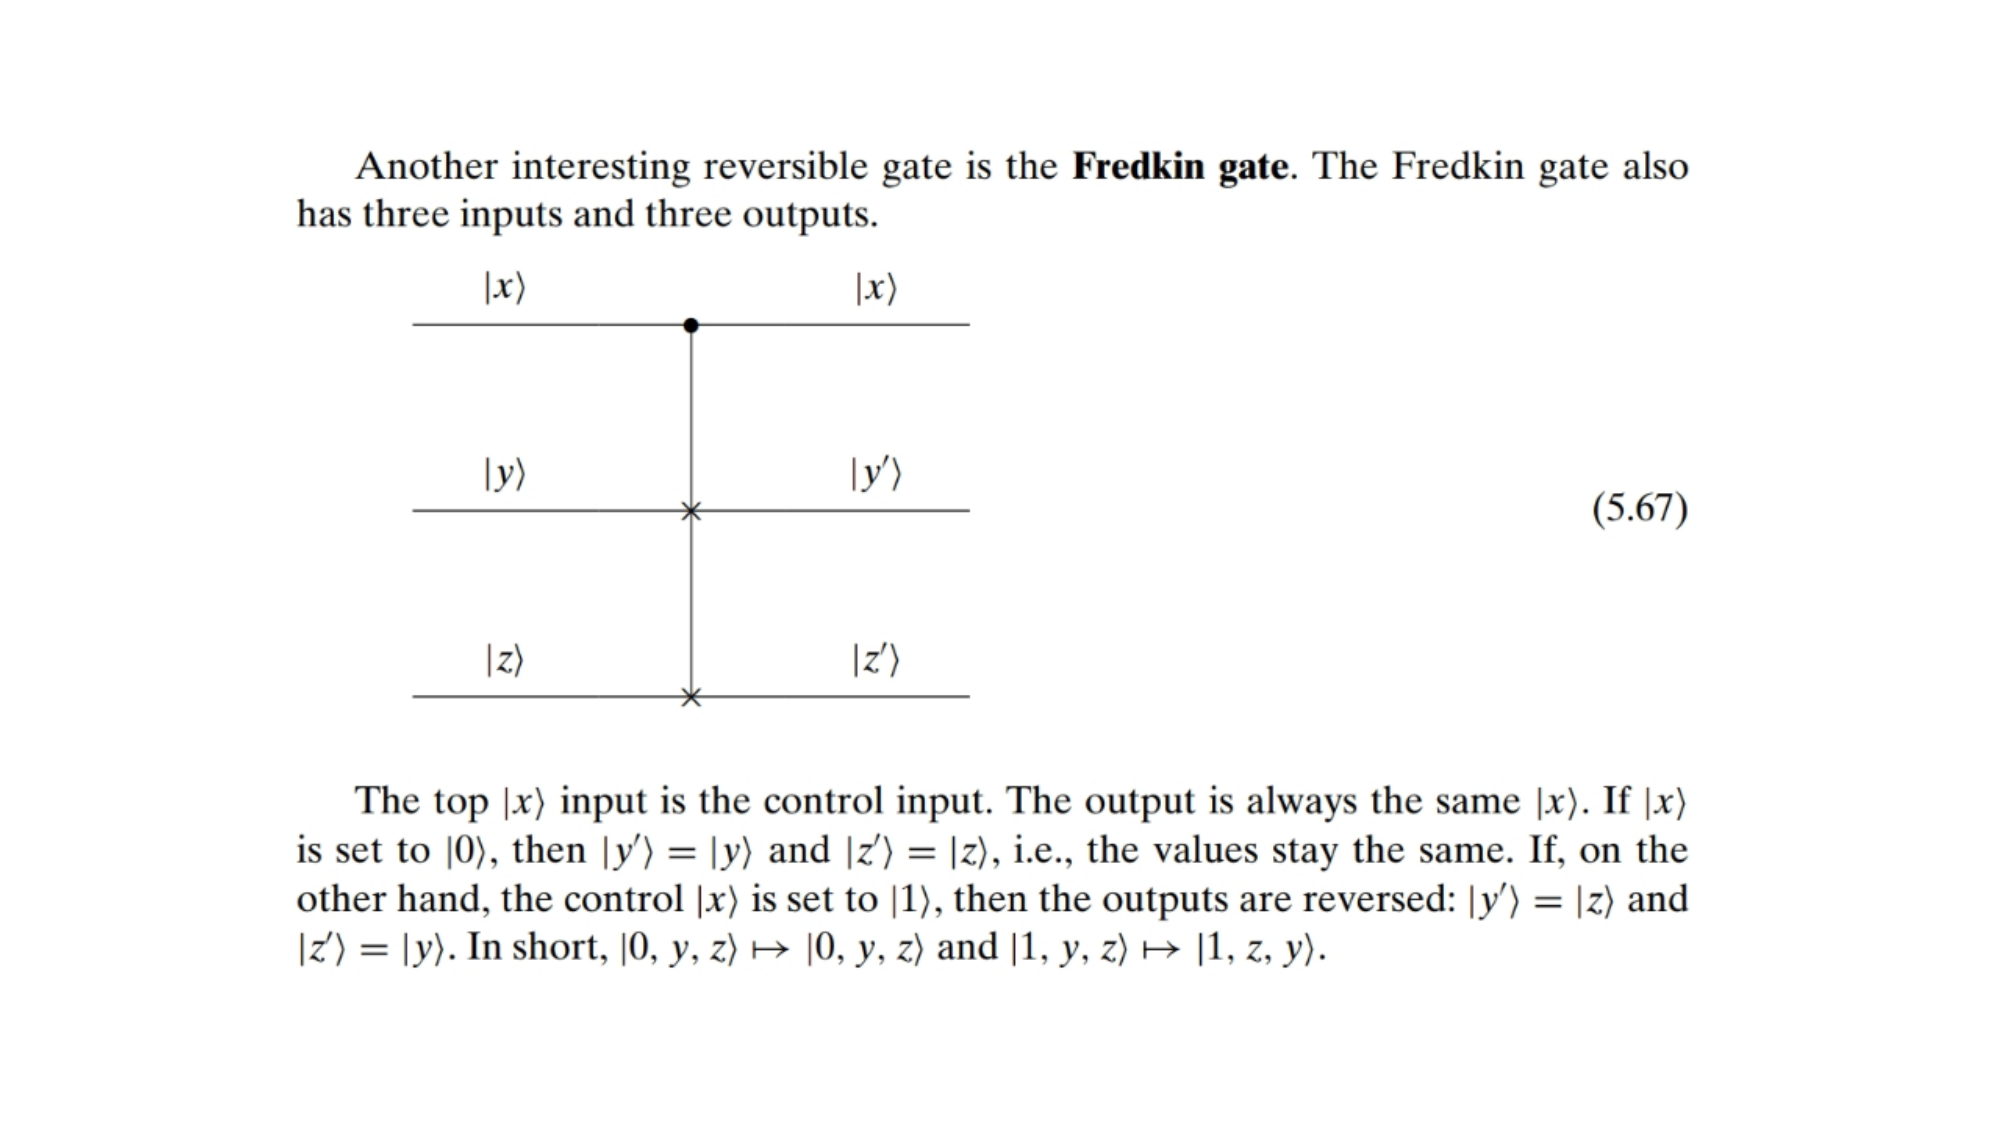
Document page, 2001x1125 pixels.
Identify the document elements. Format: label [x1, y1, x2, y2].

picture [284, 140, 1716, 985]
